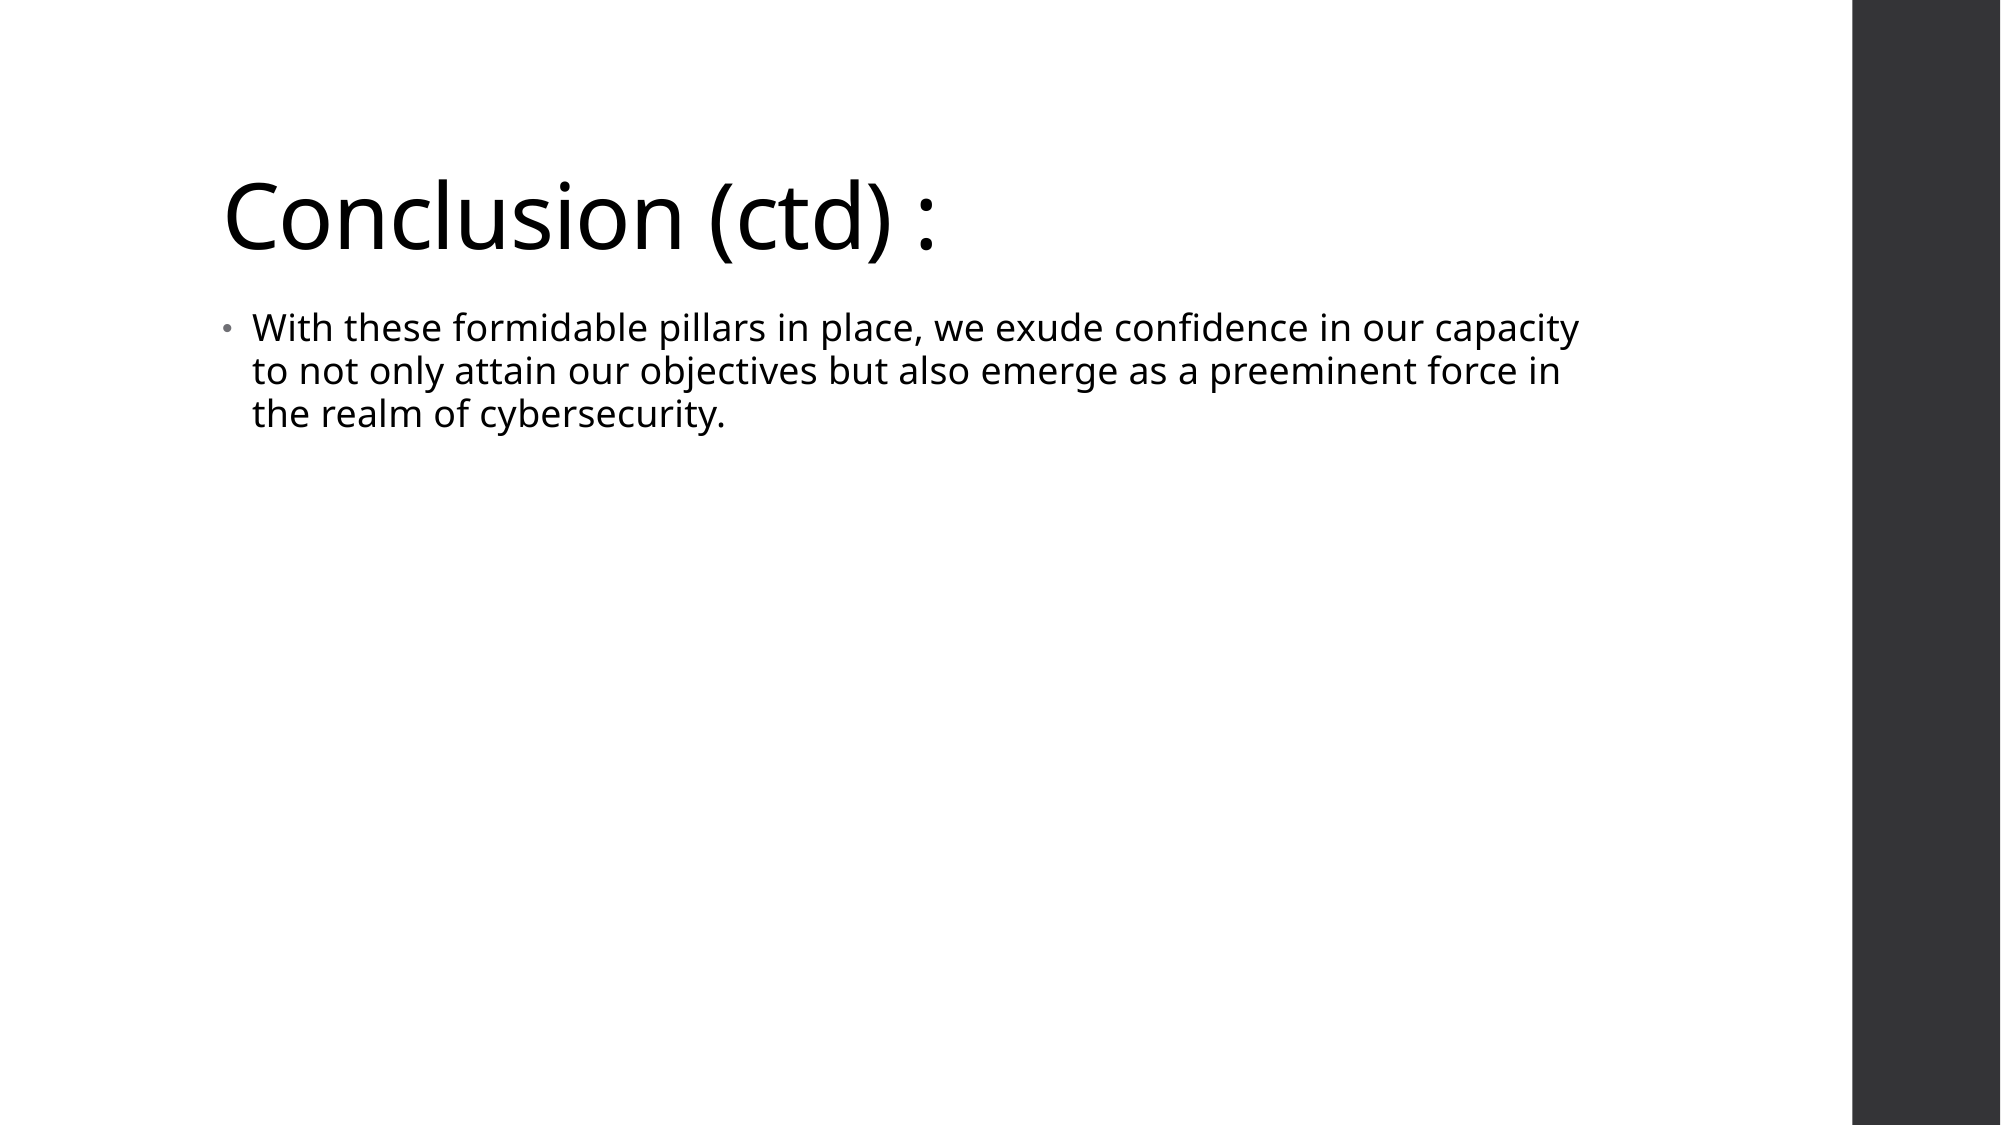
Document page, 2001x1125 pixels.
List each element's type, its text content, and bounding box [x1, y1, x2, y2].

list With these formidable pillars in place, we exude confidence in our capacity to not only attain our objectives but also emerge as a preeminent force in the realm of cybersecurity. [206, 299, 1617, 1014]
title Conclusion (ctd) : [206, 60, 1797, 278]
